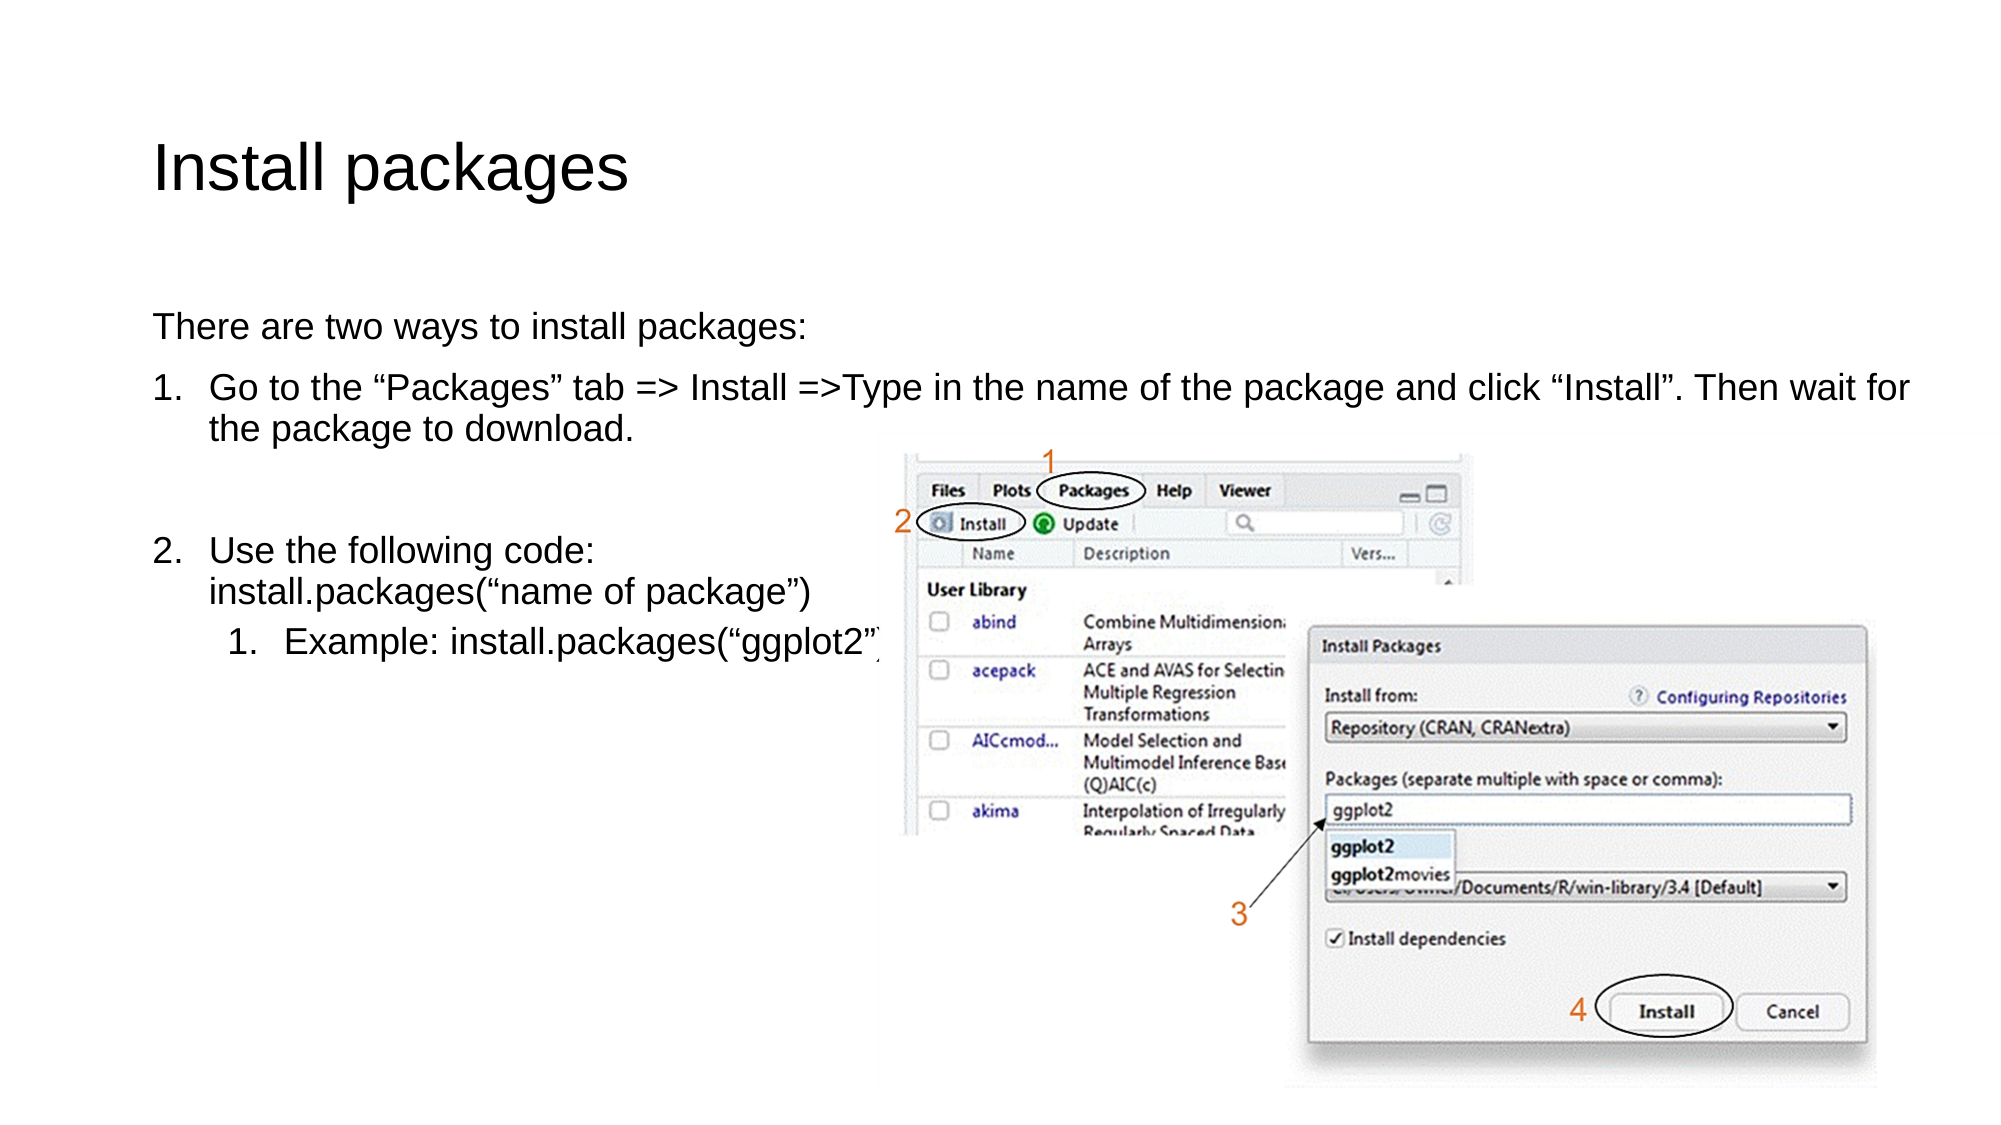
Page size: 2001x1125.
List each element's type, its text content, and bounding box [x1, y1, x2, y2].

title Install packages [137, 59, 1863, 278]
picture [873, 430, 2000, 1088]
list There are two ways to install packages: Go to the “Packages” tab => Install =>Type in the name of the package and click “Install”. Then wait for the package to download. Use the following code: install.packages(“name of package”) Example: install.packages(“ggplot2”) [137, 299, 1940, 997]
